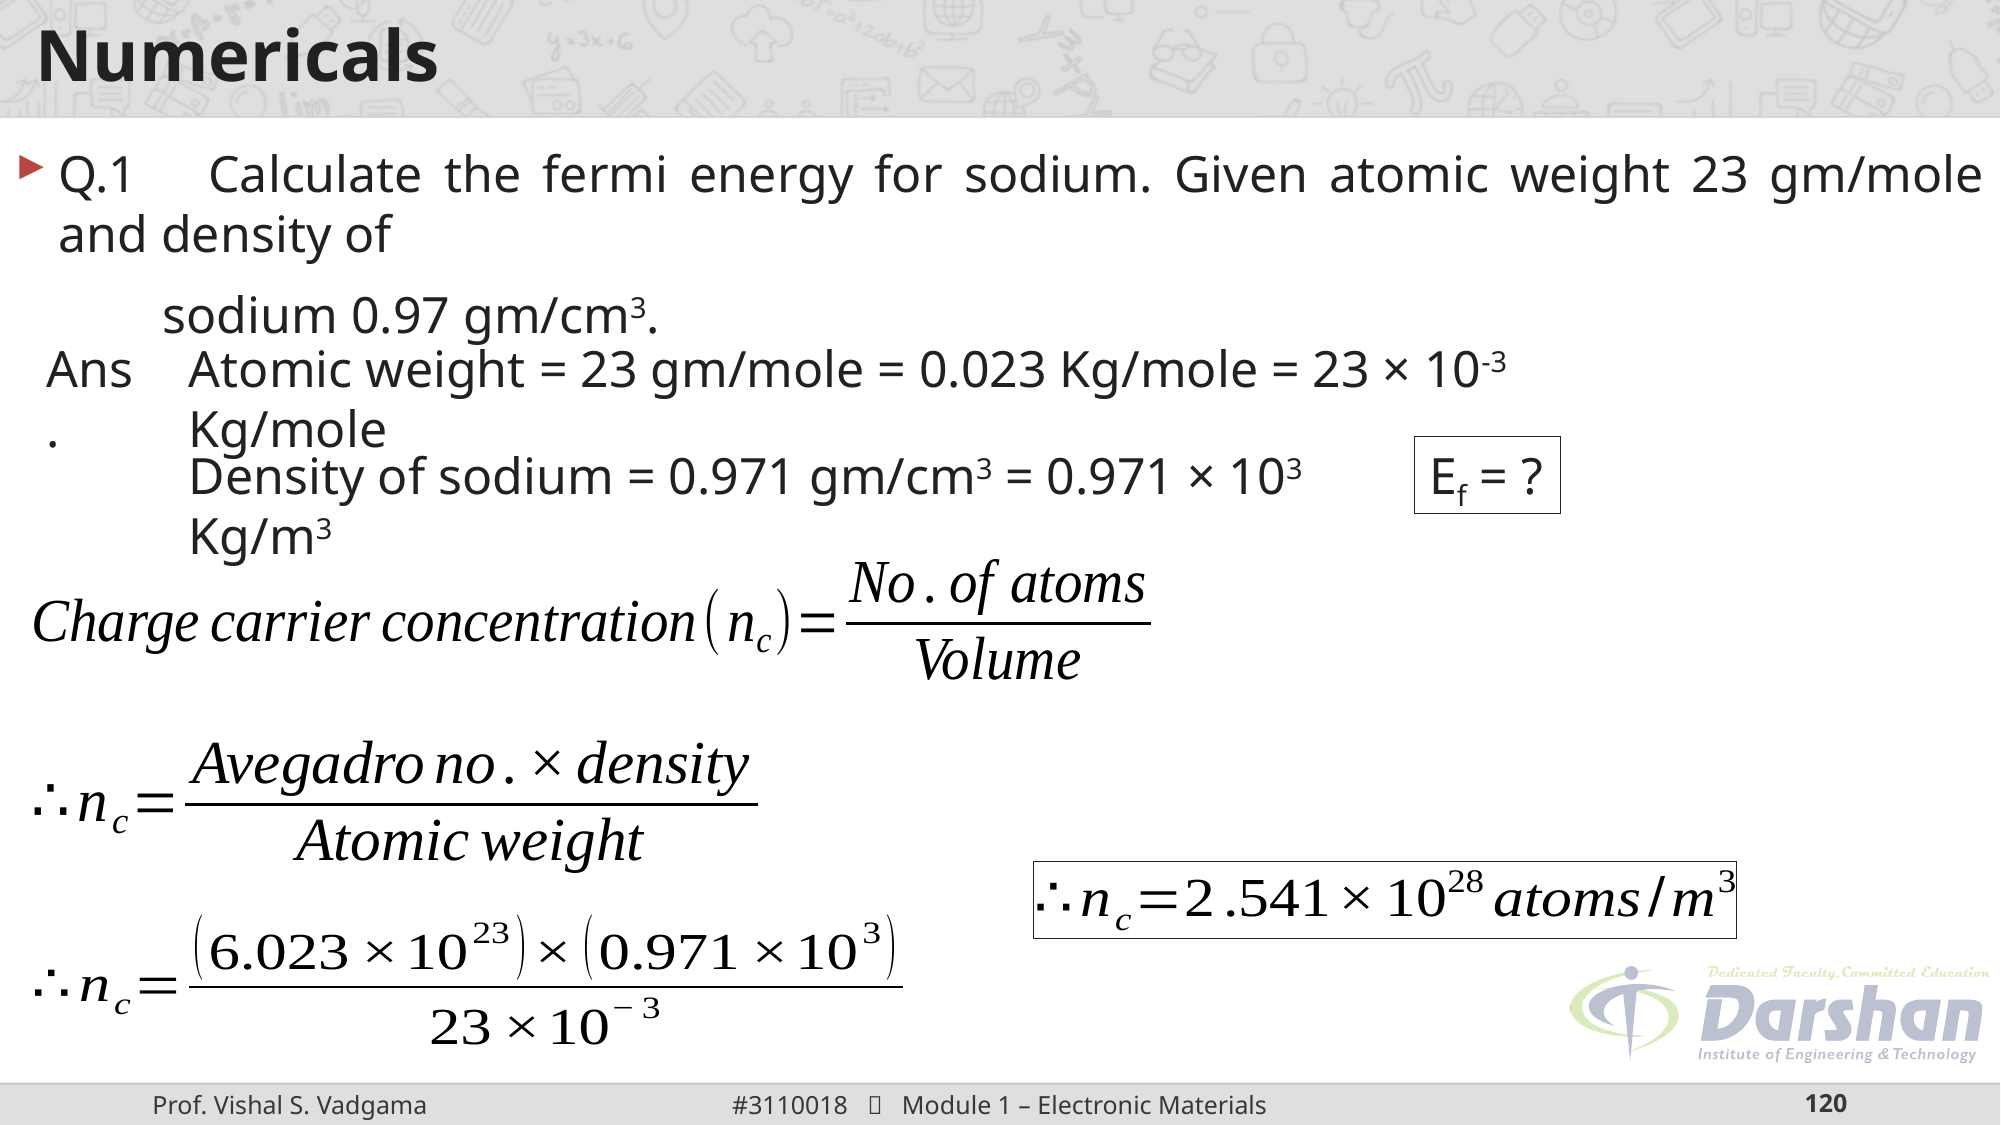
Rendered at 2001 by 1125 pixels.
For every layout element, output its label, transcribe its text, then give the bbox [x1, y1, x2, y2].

text_box Atomic weight = 23 gm/mole = 0.023 Kg/mole = 23 × 10-3 Kg/mole [173, 329, 1561, 407]
title Numericals [0, 0, 2000, 117]
text_box Q.1 Calculate the fermi energy for sodium. Given atomic weight 23 gm/mole and density of sodium 0.97 gm/cm3. [0, 134, 2000, 300]
text_box Density of sodium = 0.971 gm/cm3 = 0.971 × 103 Kg/m3 [173, 436, 1324, 514]
text_box The Schrodinger’s equations are: [1570, 966, 1990, 1063]
text_box Ans. [31, 329, 153, 413]
text_box Ef = ? [1414, 436, 1561, 514]
